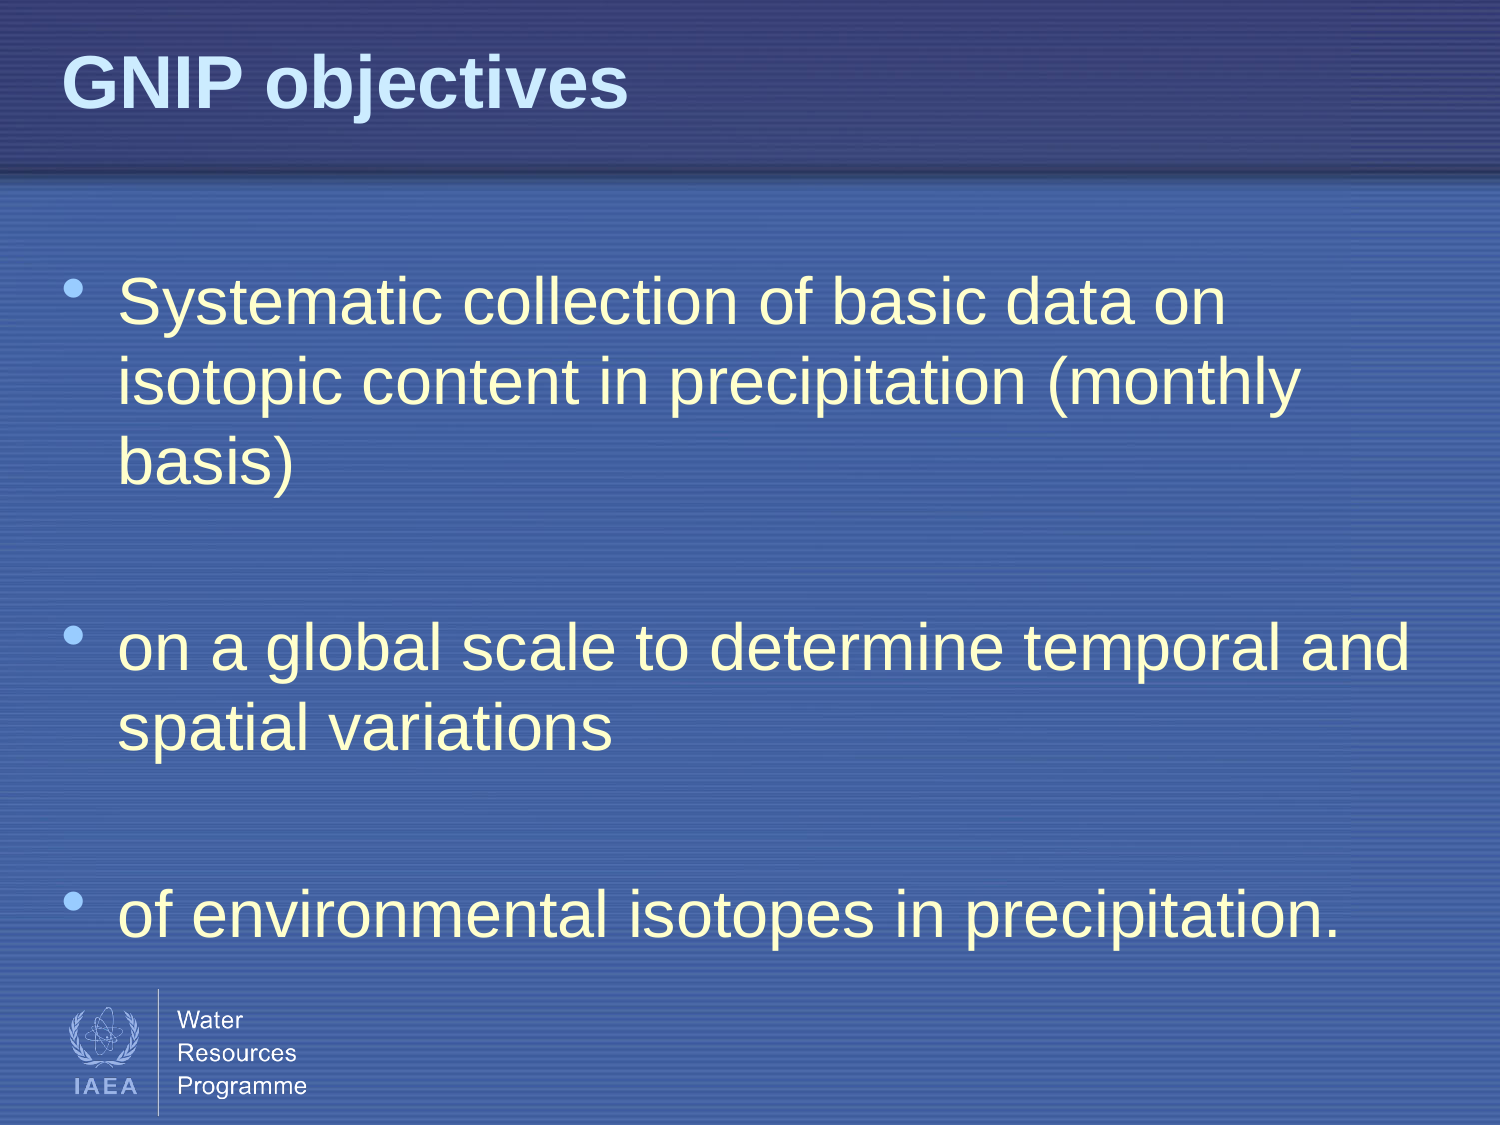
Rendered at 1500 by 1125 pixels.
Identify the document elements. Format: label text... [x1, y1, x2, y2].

list Systematic collection of basic data on isotopic content in precipitation (monthly basis) on a global scale to determine temporal and spatial variations of environmental isotopes in precipitation. [46, 249, 1456, 1000]
picture [0, 0, 1500, 1125]
title GNIP objectives [46, 16, 1447, 142]
